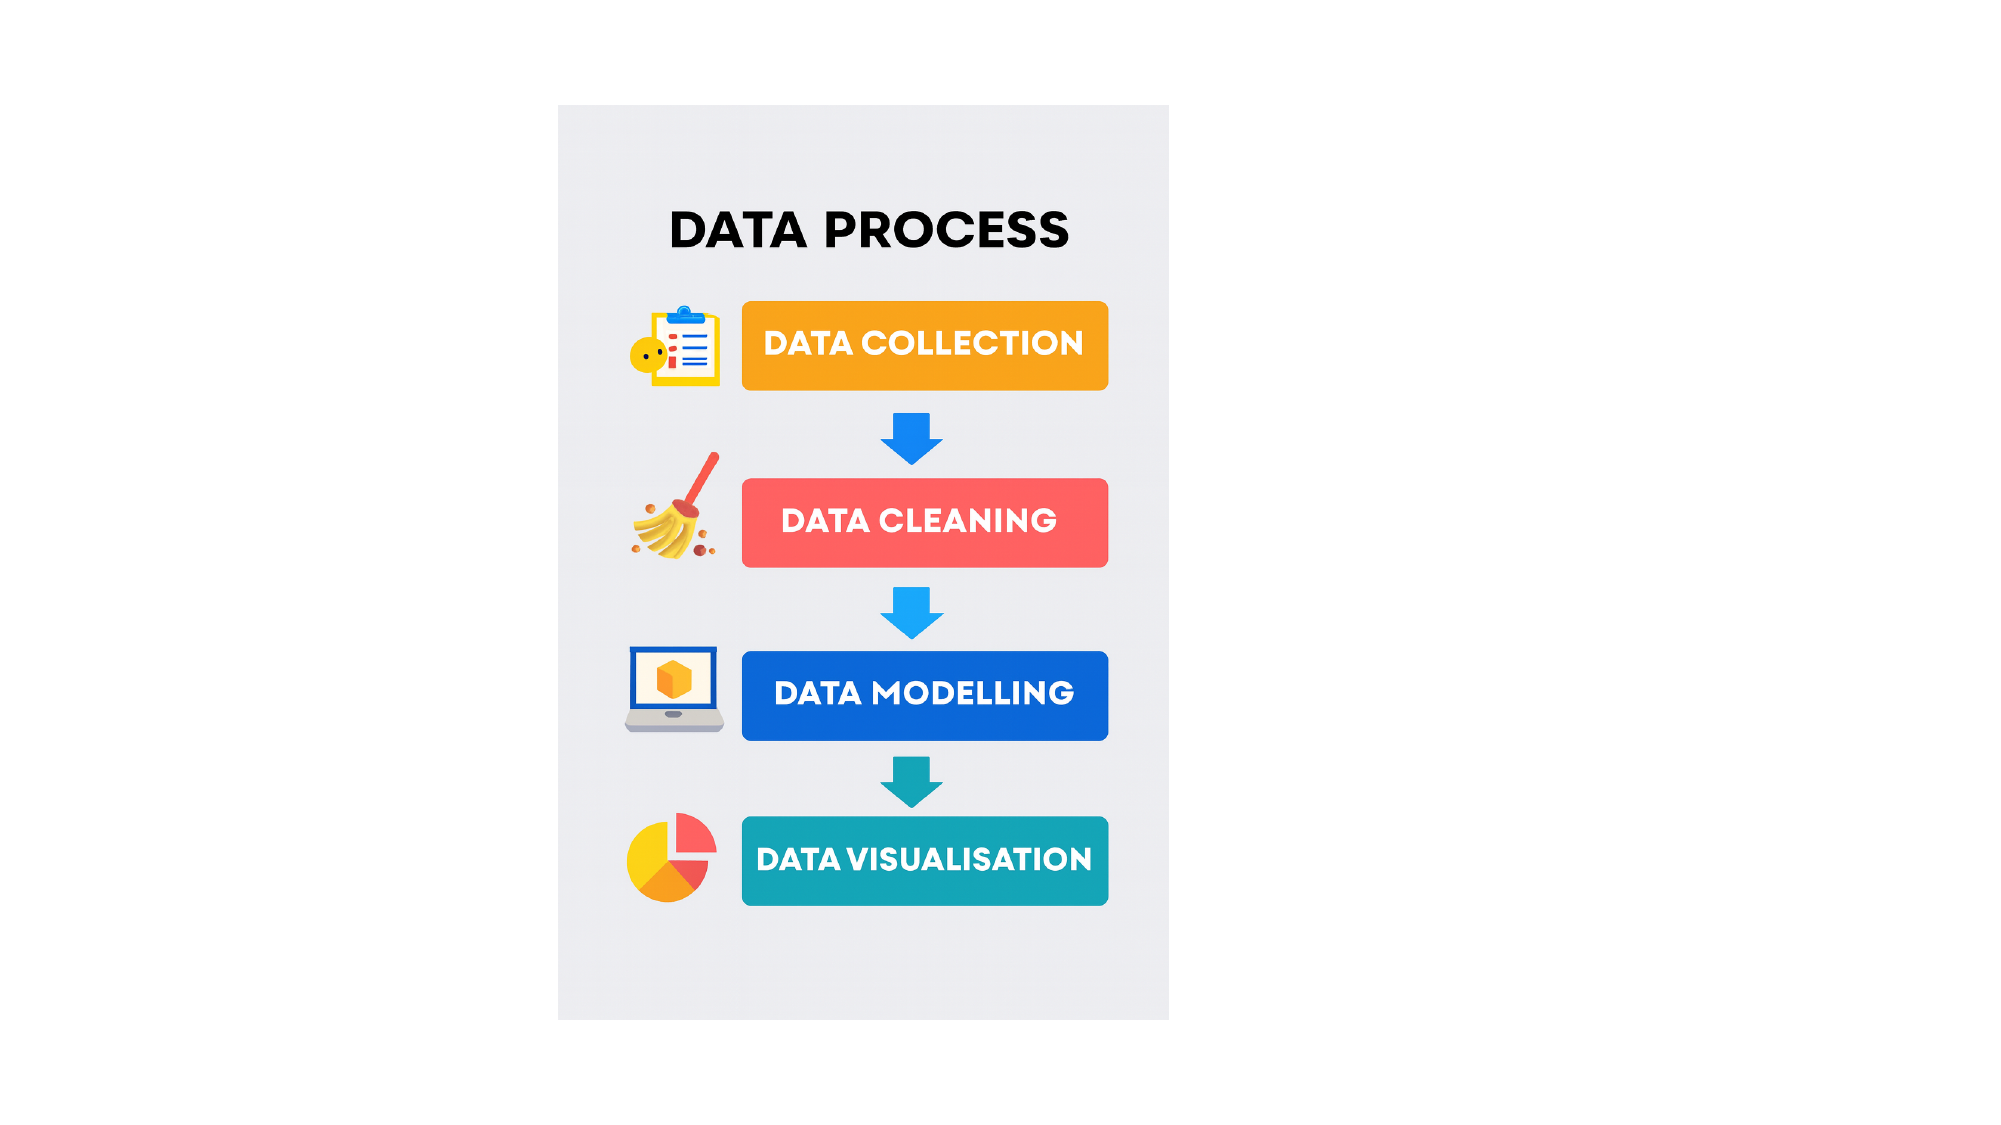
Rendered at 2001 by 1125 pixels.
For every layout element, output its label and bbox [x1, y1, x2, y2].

picture [557, 104, 1169, 1020]
